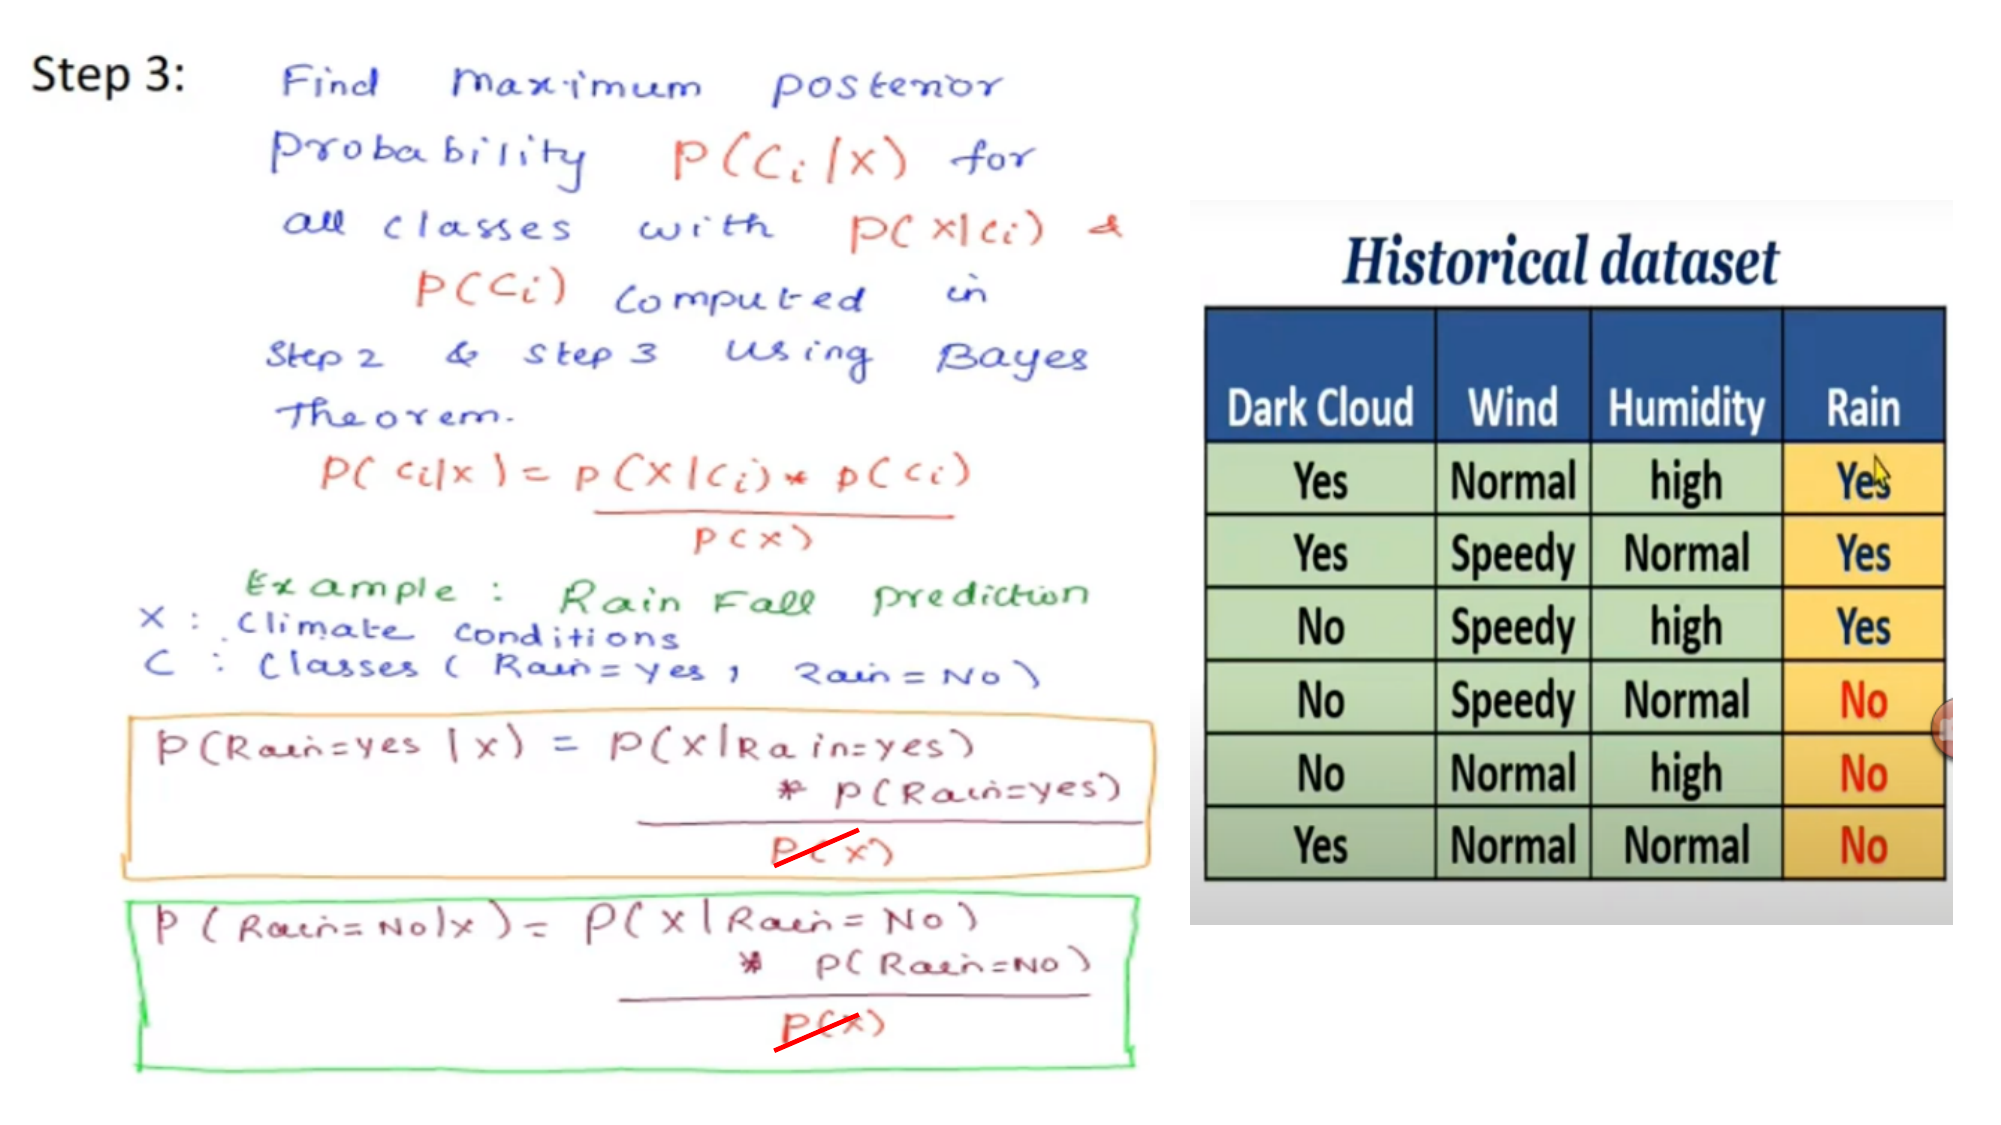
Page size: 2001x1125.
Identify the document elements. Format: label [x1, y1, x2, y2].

picture [24, 33, 1164, 1091]
text_box [774, 829, 859, 867]
picture [1190, 199, 1953, 925]
text_box [774, 1014, 859, 1051]
